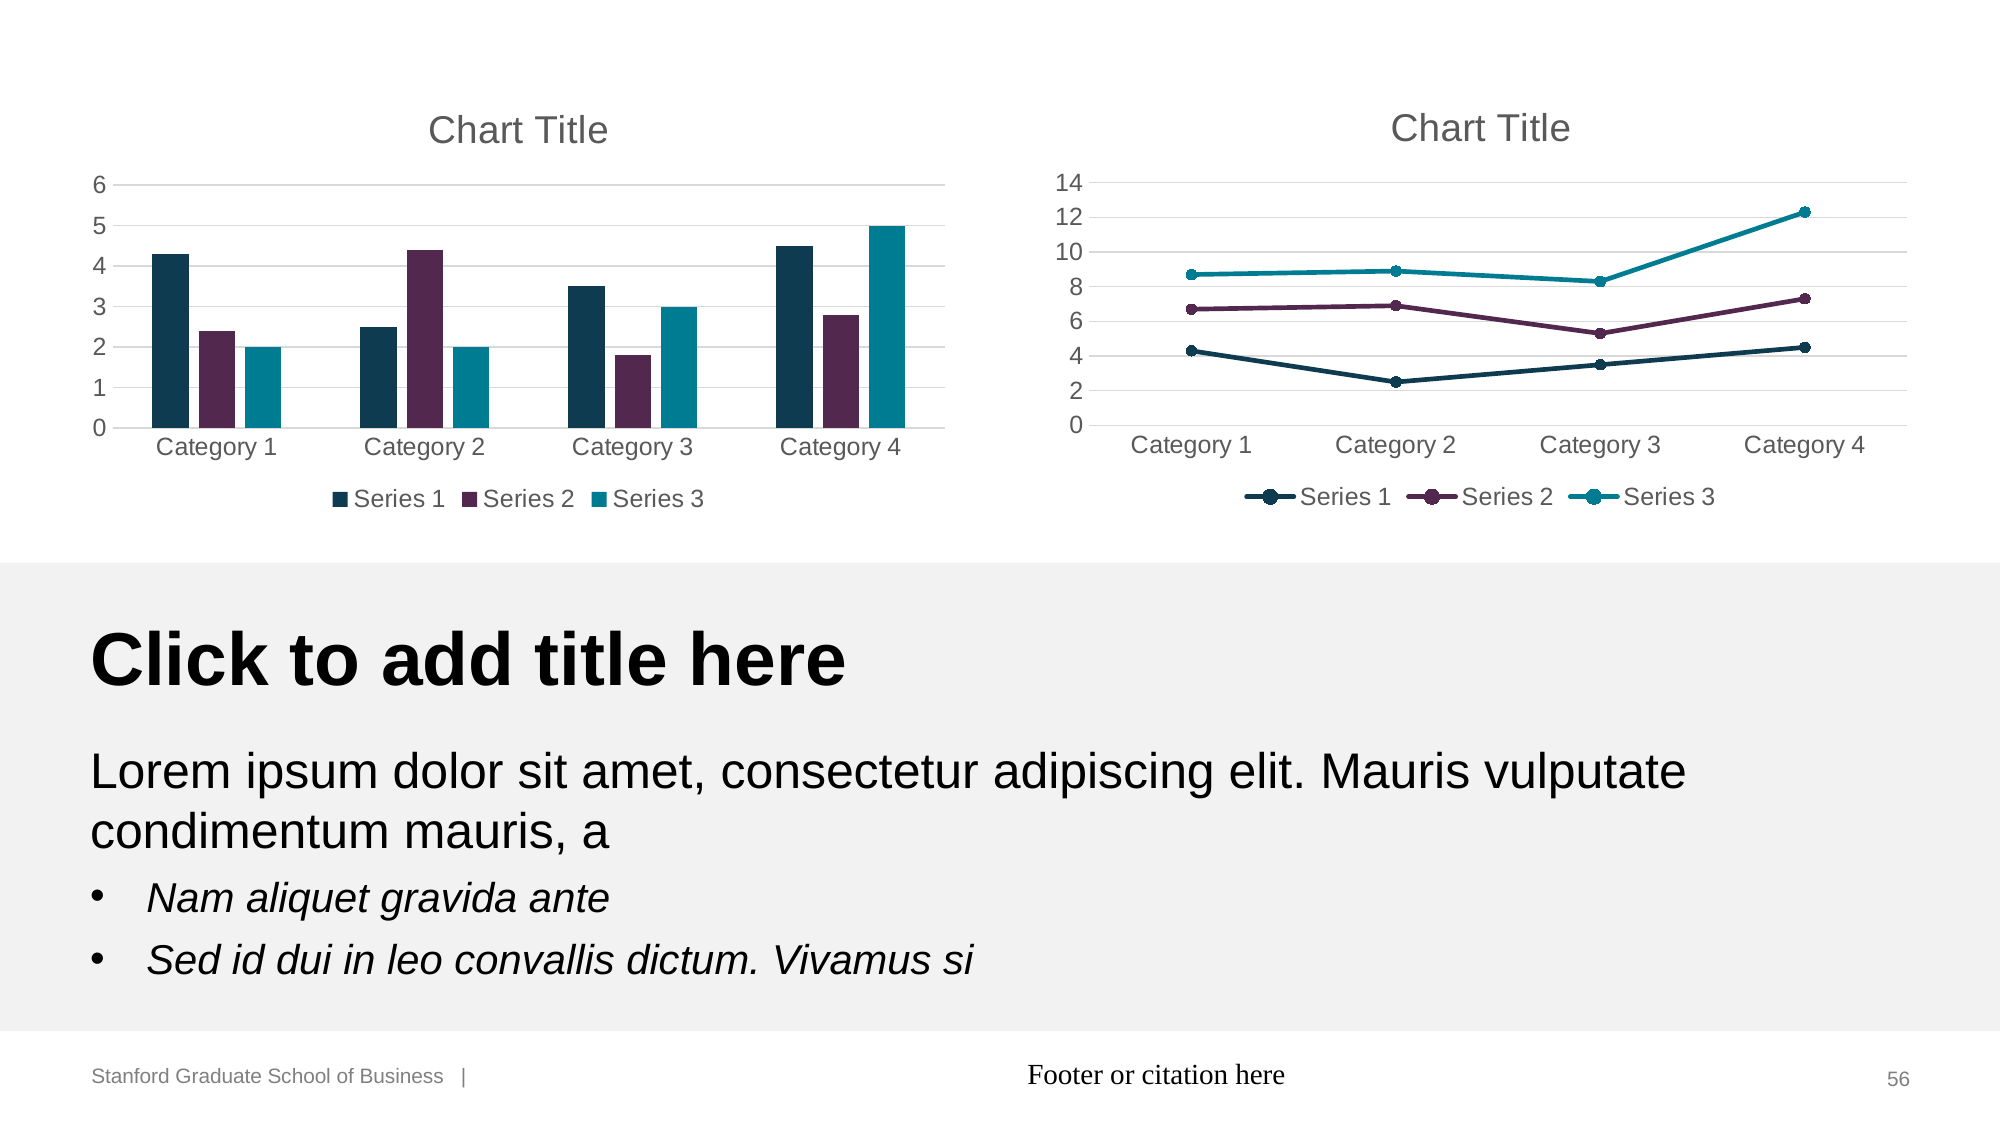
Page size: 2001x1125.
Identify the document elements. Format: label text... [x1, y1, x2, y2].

list Click to add title here Lorem ipsum dolor sit amet, consectetur adipiscing elit. Mauris vulputate condimentum mauris, a Nam aliquet gravida ante Sed id dui in leo convallis dictum. Vivamus si [0, 562, 2000, 1032]
slide_number 56 [1866, 1054, 1925, 1098]
chart [1037, 76, 1925, 517]
chart [74, 79, 963, 519]
footer Footer or citation here [468, 1054, 1844, 1098]
